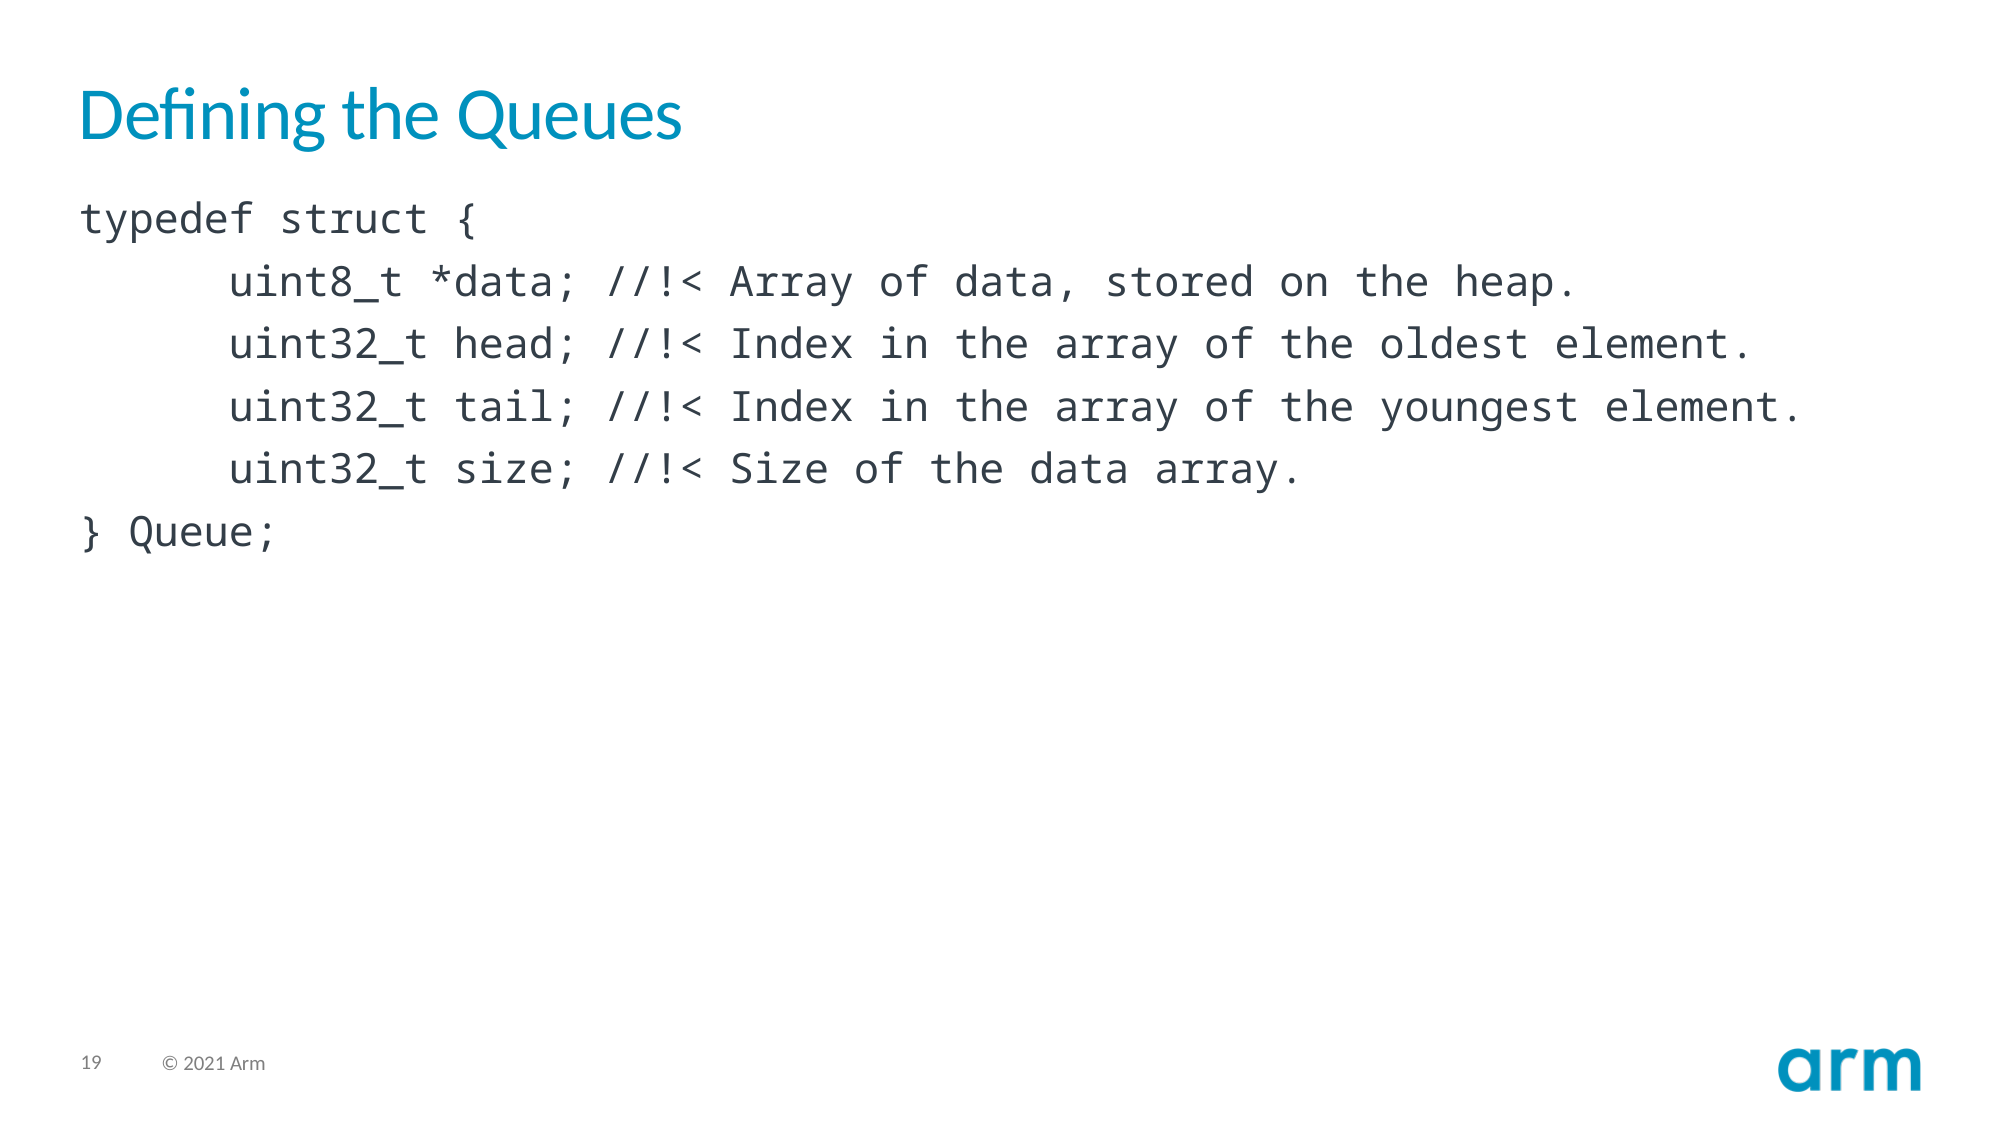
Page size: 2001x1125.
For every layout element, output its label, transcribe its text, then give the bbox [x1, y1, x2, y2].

title Defining the Queues [78, 78, 1922, 186]
picture [1777, 1047, 1922, 1093]
list typedef struct { uint8_t *data; //!< Array of data, stored on the heap. uint32_t head; //!< Index in the array of the oldest element. uint32_t tail; //!< Index in the array of the youngest element. uint32_t size; //!< Size of the data array. } Queue; [78, 192, 1922, 1004]
